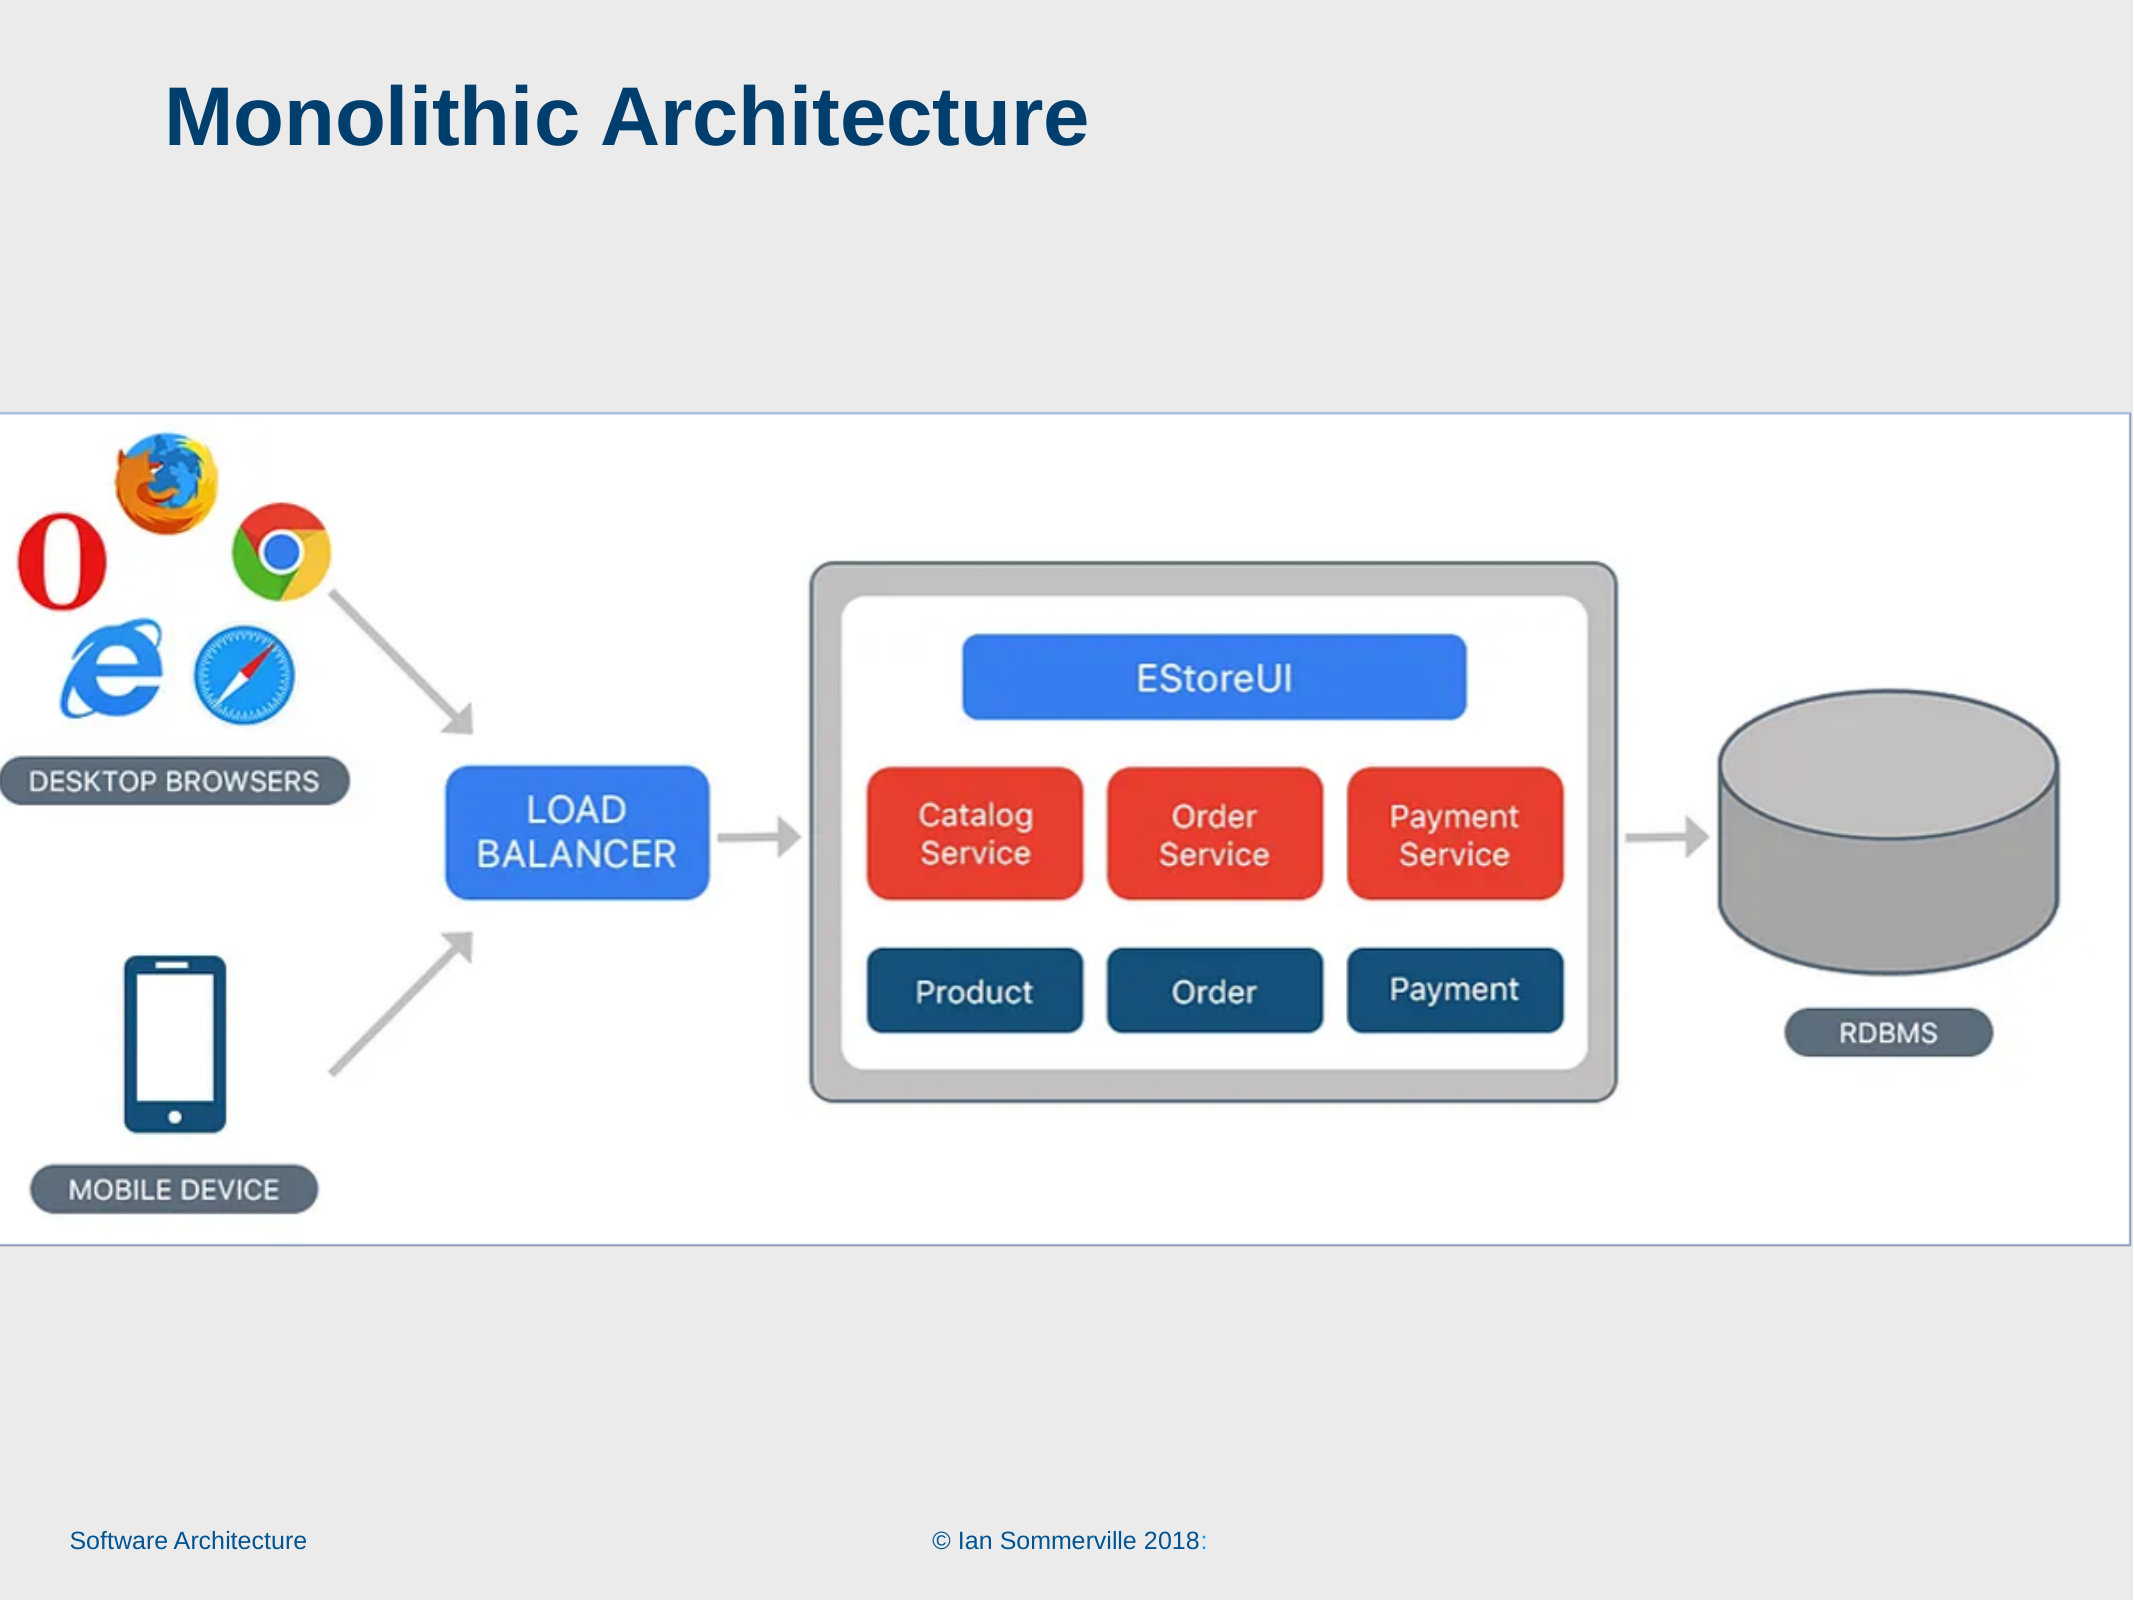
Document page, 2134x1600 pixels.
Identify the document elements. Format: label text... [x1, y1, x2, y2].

picture [0, 411, 2134, 1250]
title Monolithic Architecture [155, 55, 1978, 169]
